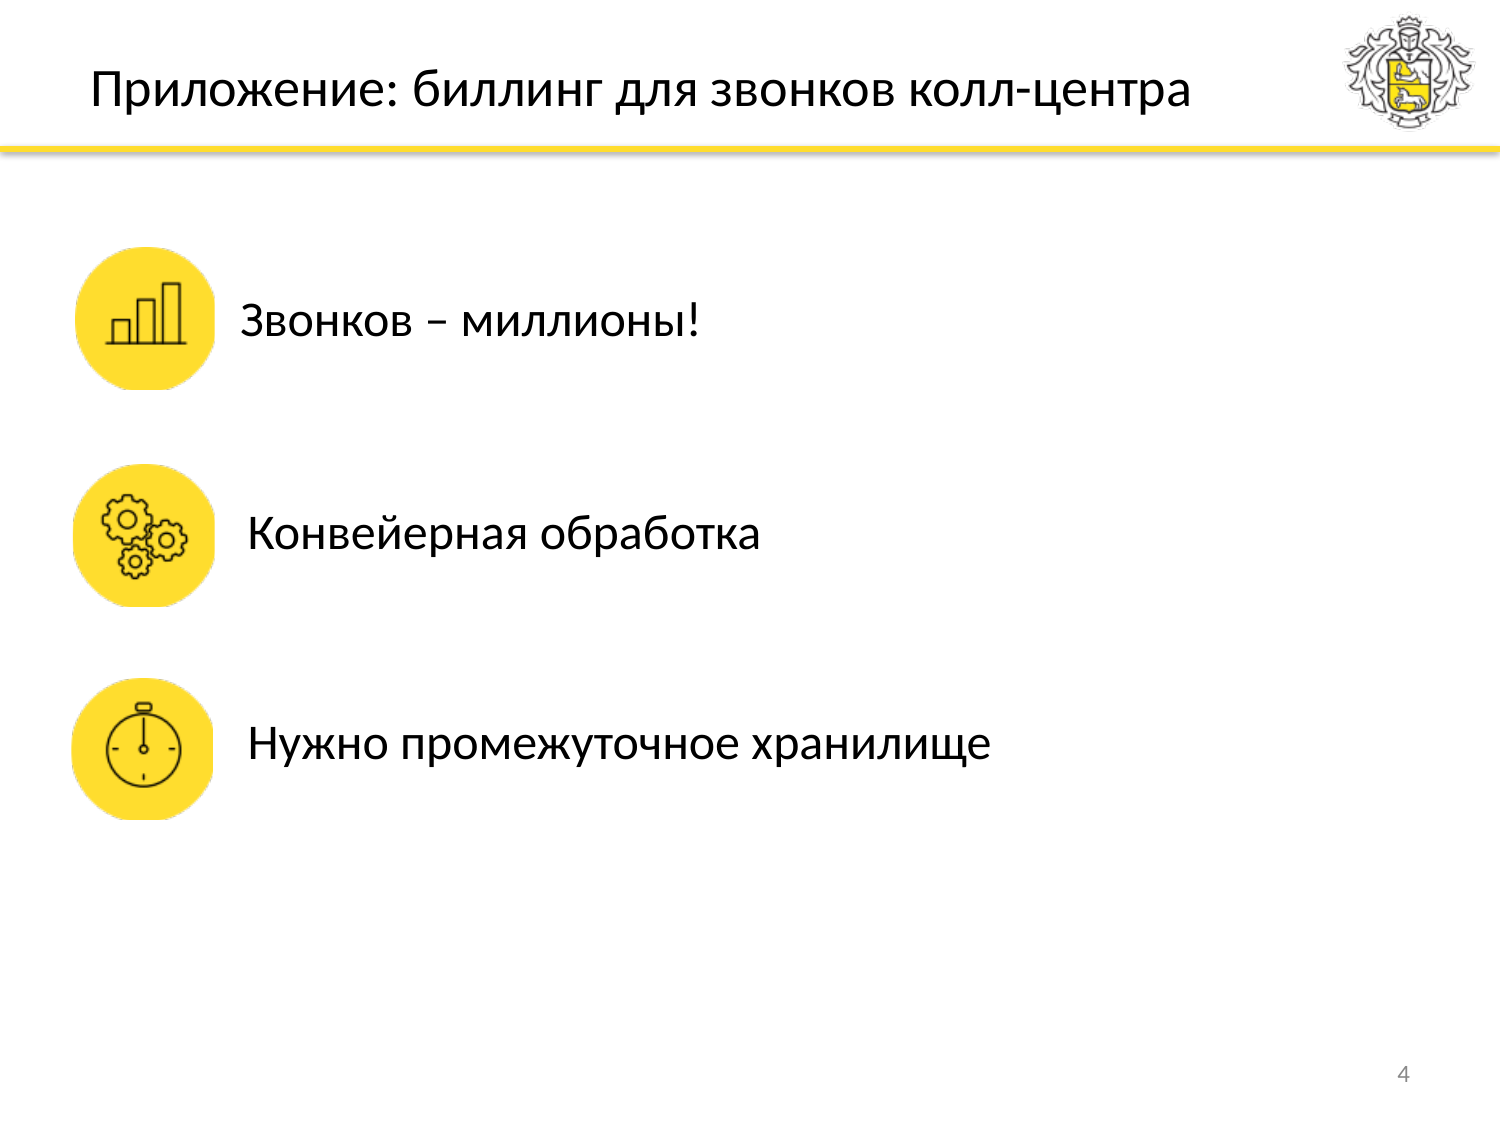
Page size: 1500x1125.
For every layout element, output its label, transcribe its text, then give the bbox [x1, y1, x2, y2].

picture [72, 464, 215, 607]
list Звонков – миллионы! Конвейерная обработка Нужно промежуточное хранилище [75, 262, 1425, 1005]
slide_number 4 [1074, 1042, 1425, 1103]
picture [74, 247, 215, 390]
title Приложение: биллинг для звонков колл-центра [75, 50, 1425, 119]
picture [71, 677, 214, 821]
